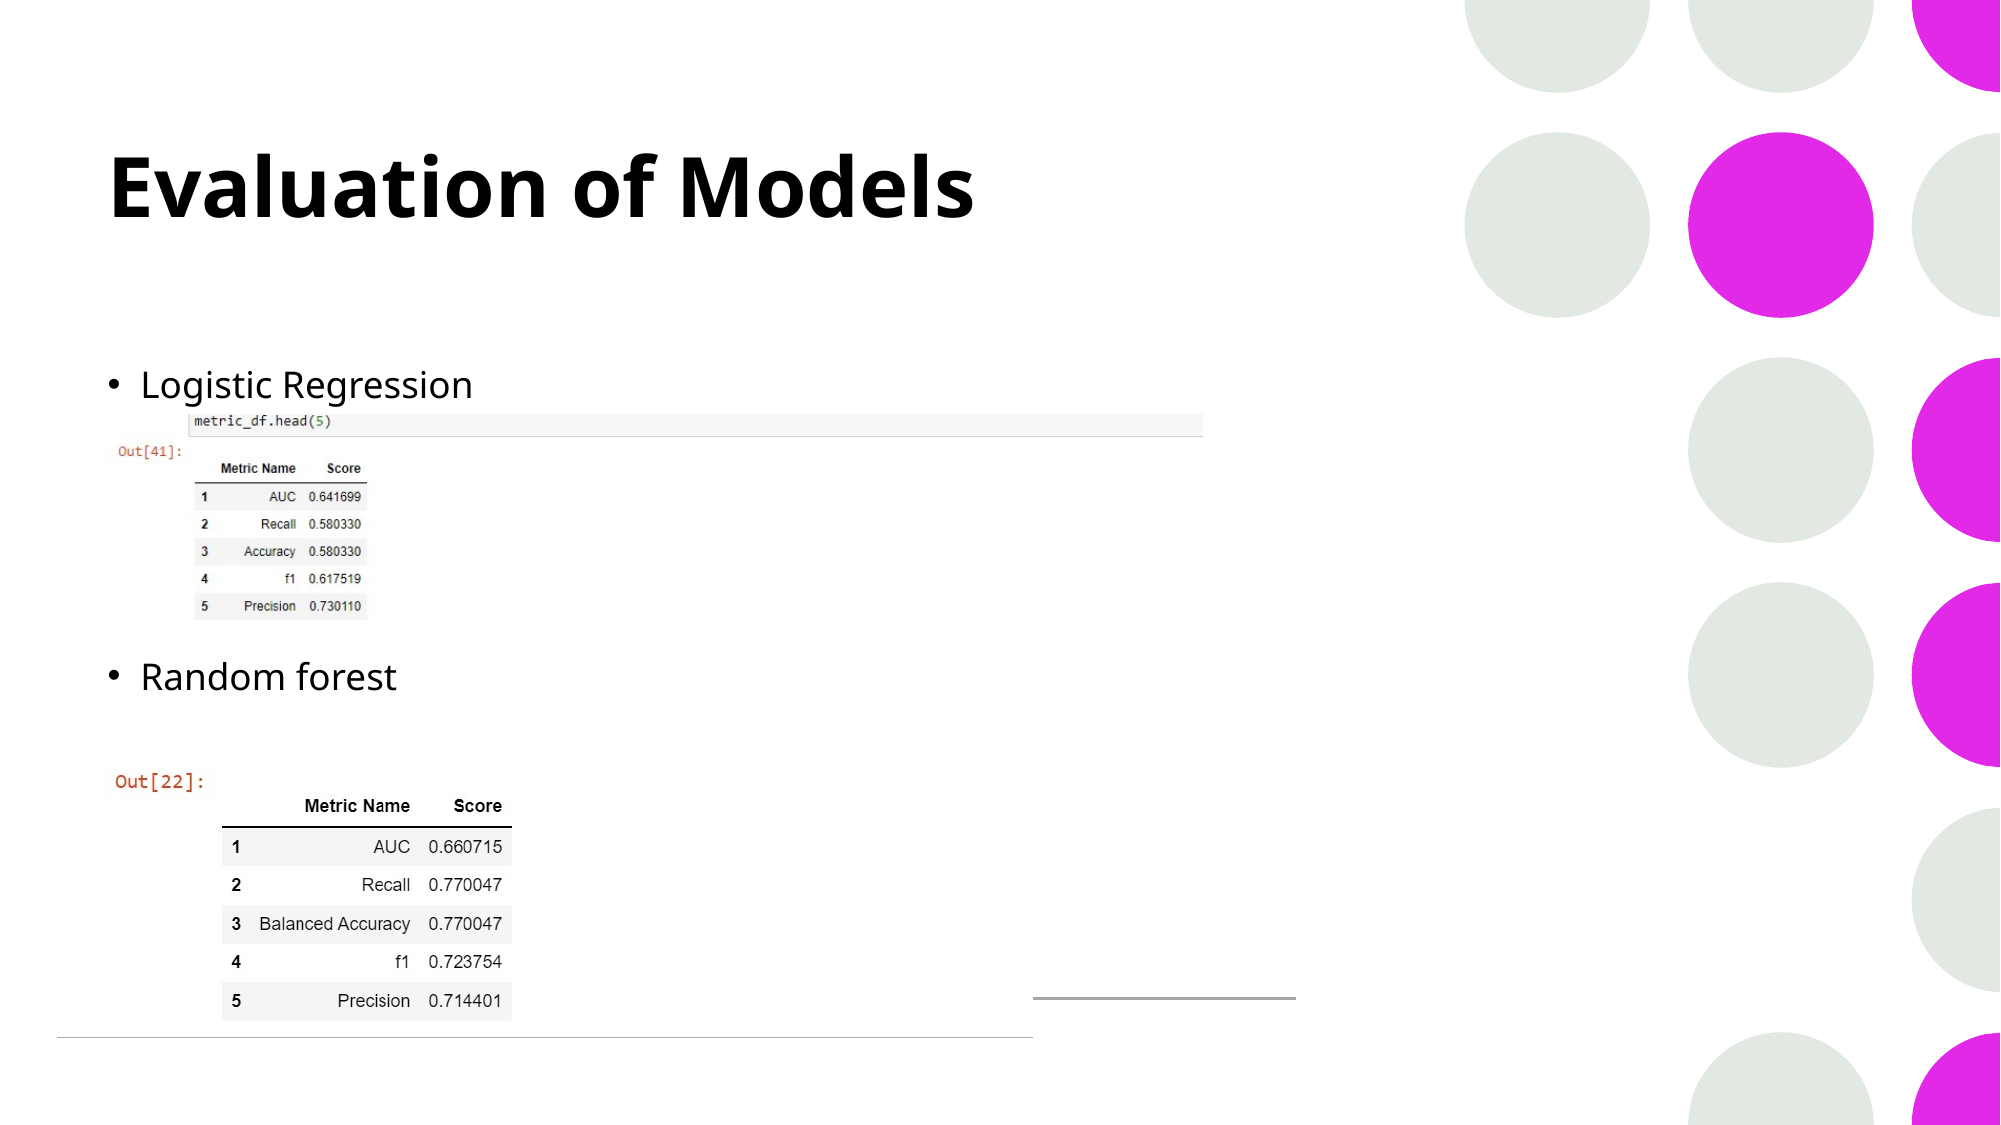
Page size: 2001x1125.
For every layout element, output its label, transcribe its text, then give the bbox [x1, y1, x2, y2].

picture [72, 414, 1203, 638]
picture [57, 769, 1033, 1040]
list Logistic Regression Random forest [92, 354, 1297, 710]
title Evaluation of Models [92, 126, 1297, 335]
